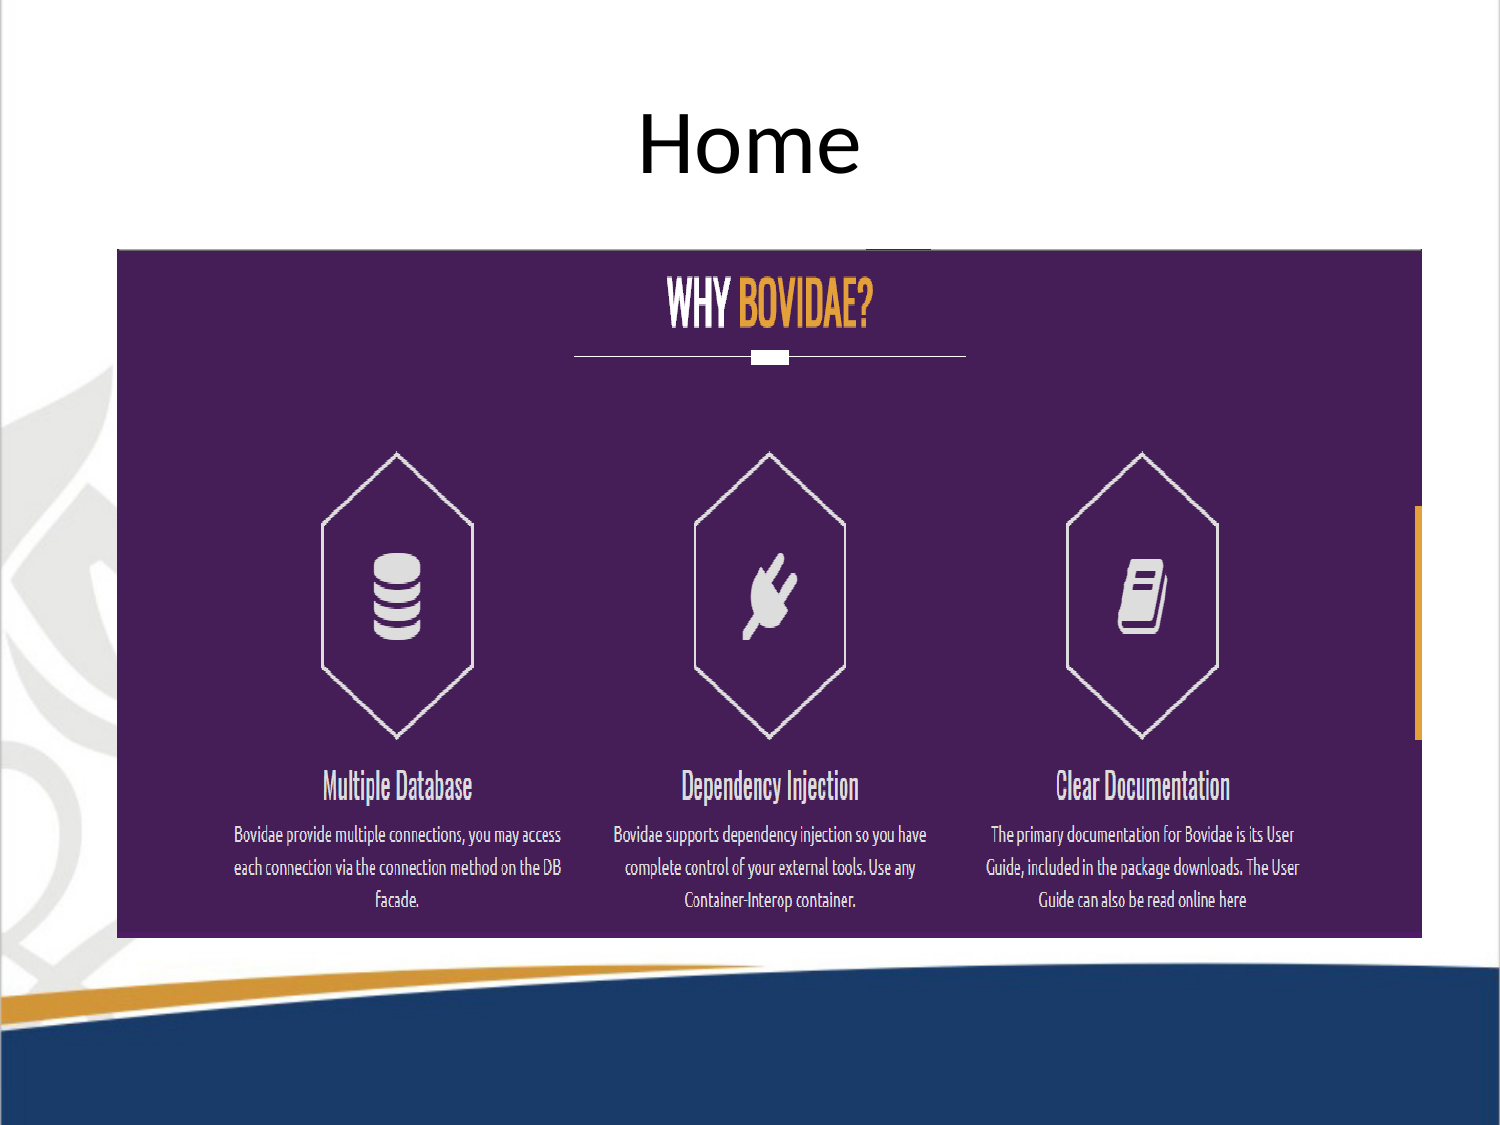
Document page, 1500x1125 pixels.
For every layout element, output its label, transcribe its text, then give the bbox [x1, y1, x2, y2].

picture [0, 0, 1500, 1125]
text_box Home [74, 75, 1425, 263]
